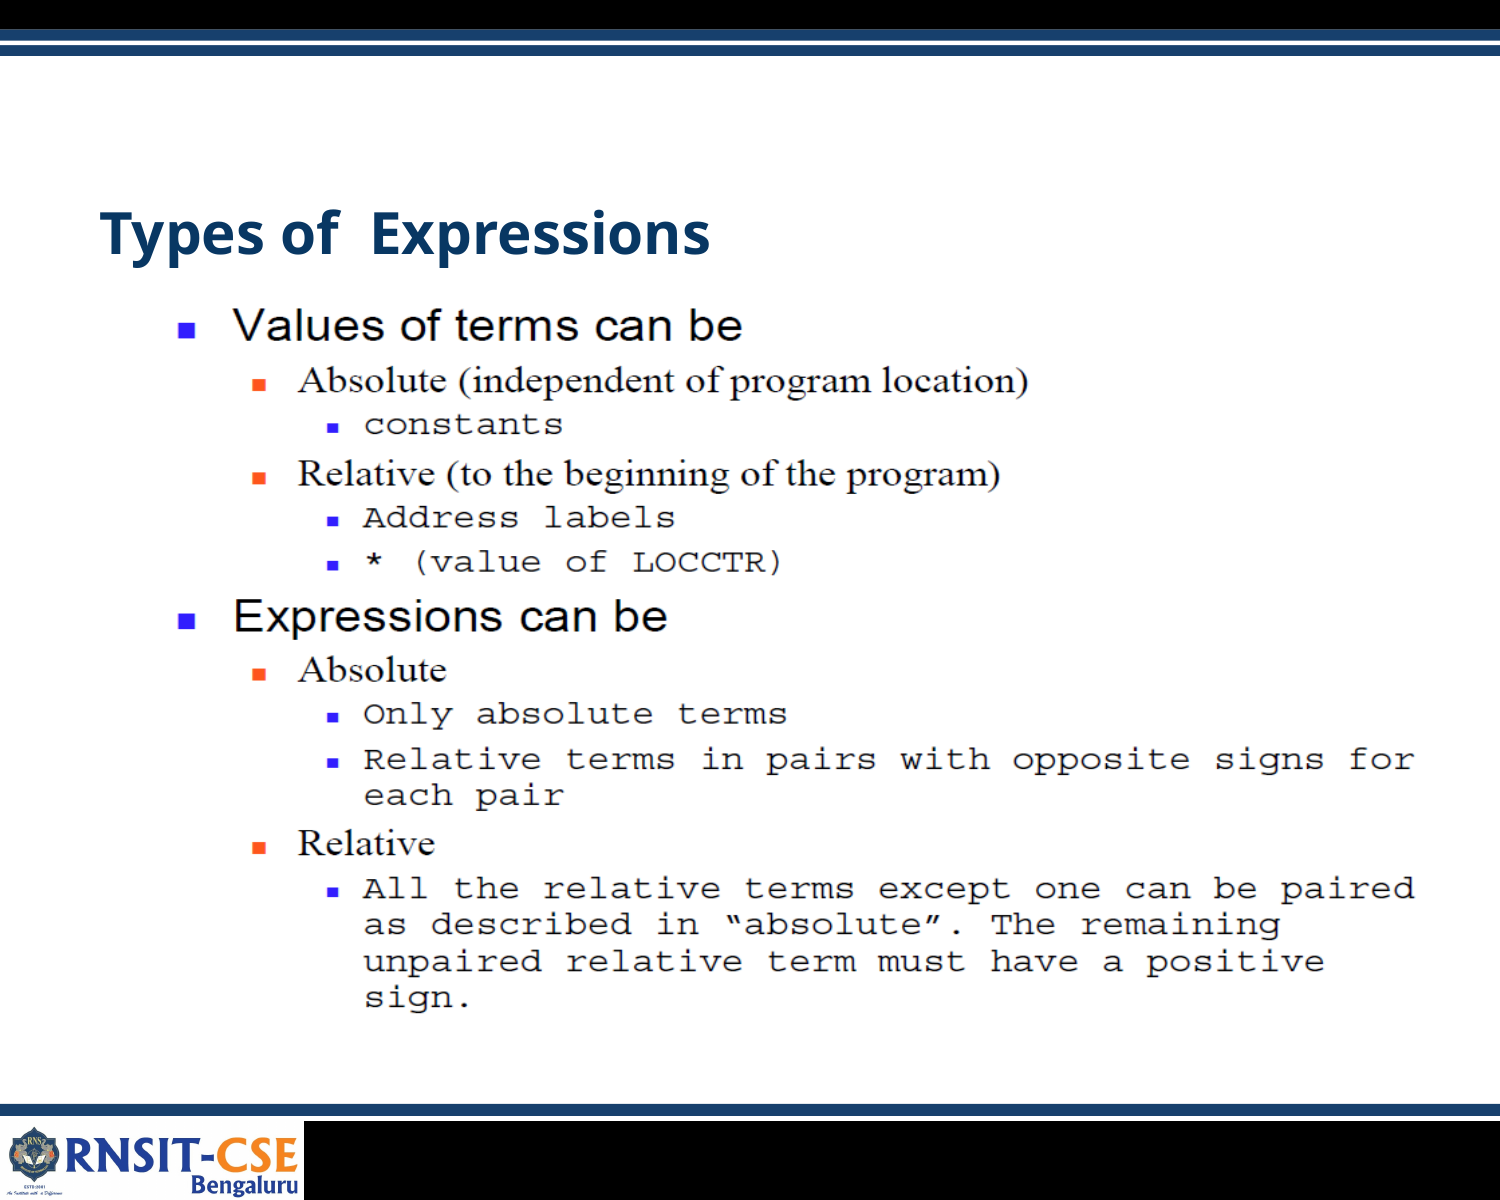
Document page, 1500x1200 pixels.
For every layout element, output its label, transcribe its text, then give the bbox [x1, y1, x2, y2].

picture [0, 1119, 304, 1200]
title Types of Expressions [84, 87, 1496, 275]
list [164, 299, 1442, 1018]
